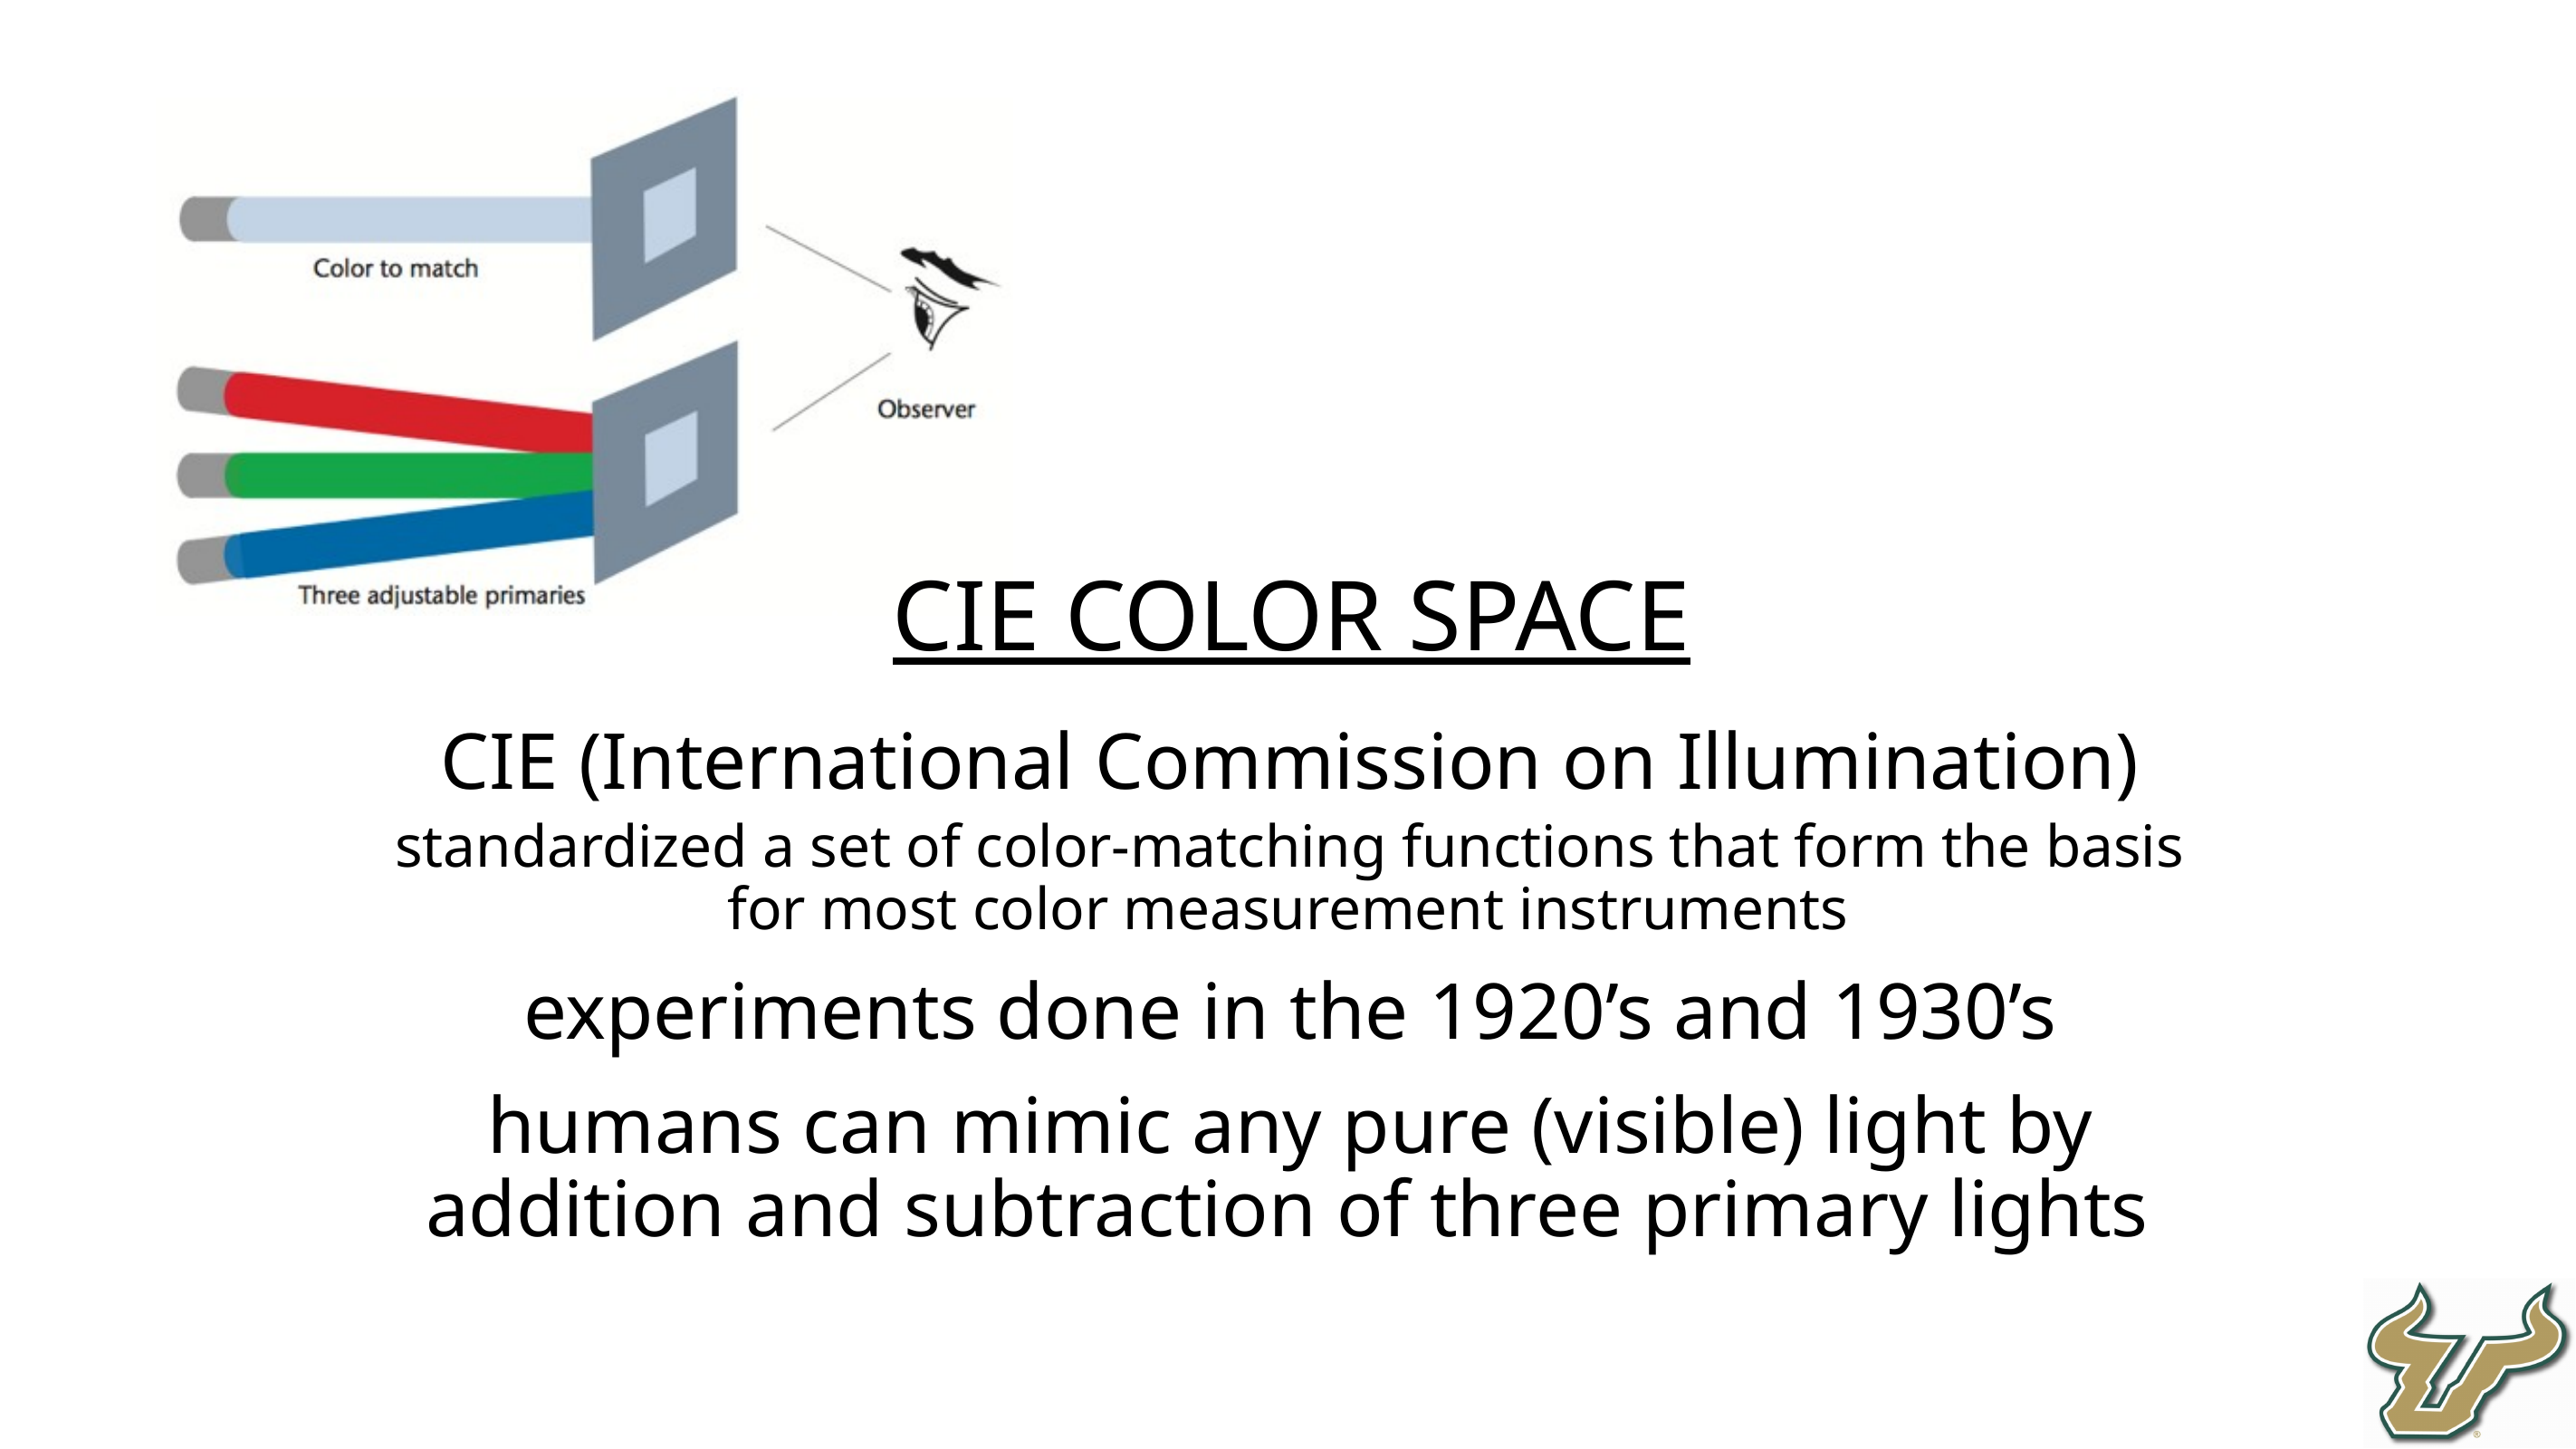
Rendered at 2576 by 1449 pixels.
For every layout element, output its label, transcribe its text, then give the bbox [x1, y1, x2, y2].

picture [2363, 1278, 2576, 1448]
text_box [156, 87, 1013, 616]
list CIE color space CIE (International Commission on Illumination) standardized a set of color-matching functions that form the basis for most color measurement instruments experiments done in the 1920’s and 1930’s humans can mimic any pure (visible) light by addition and subtraction of three primary lights [337, 175, 2239, 1274]
